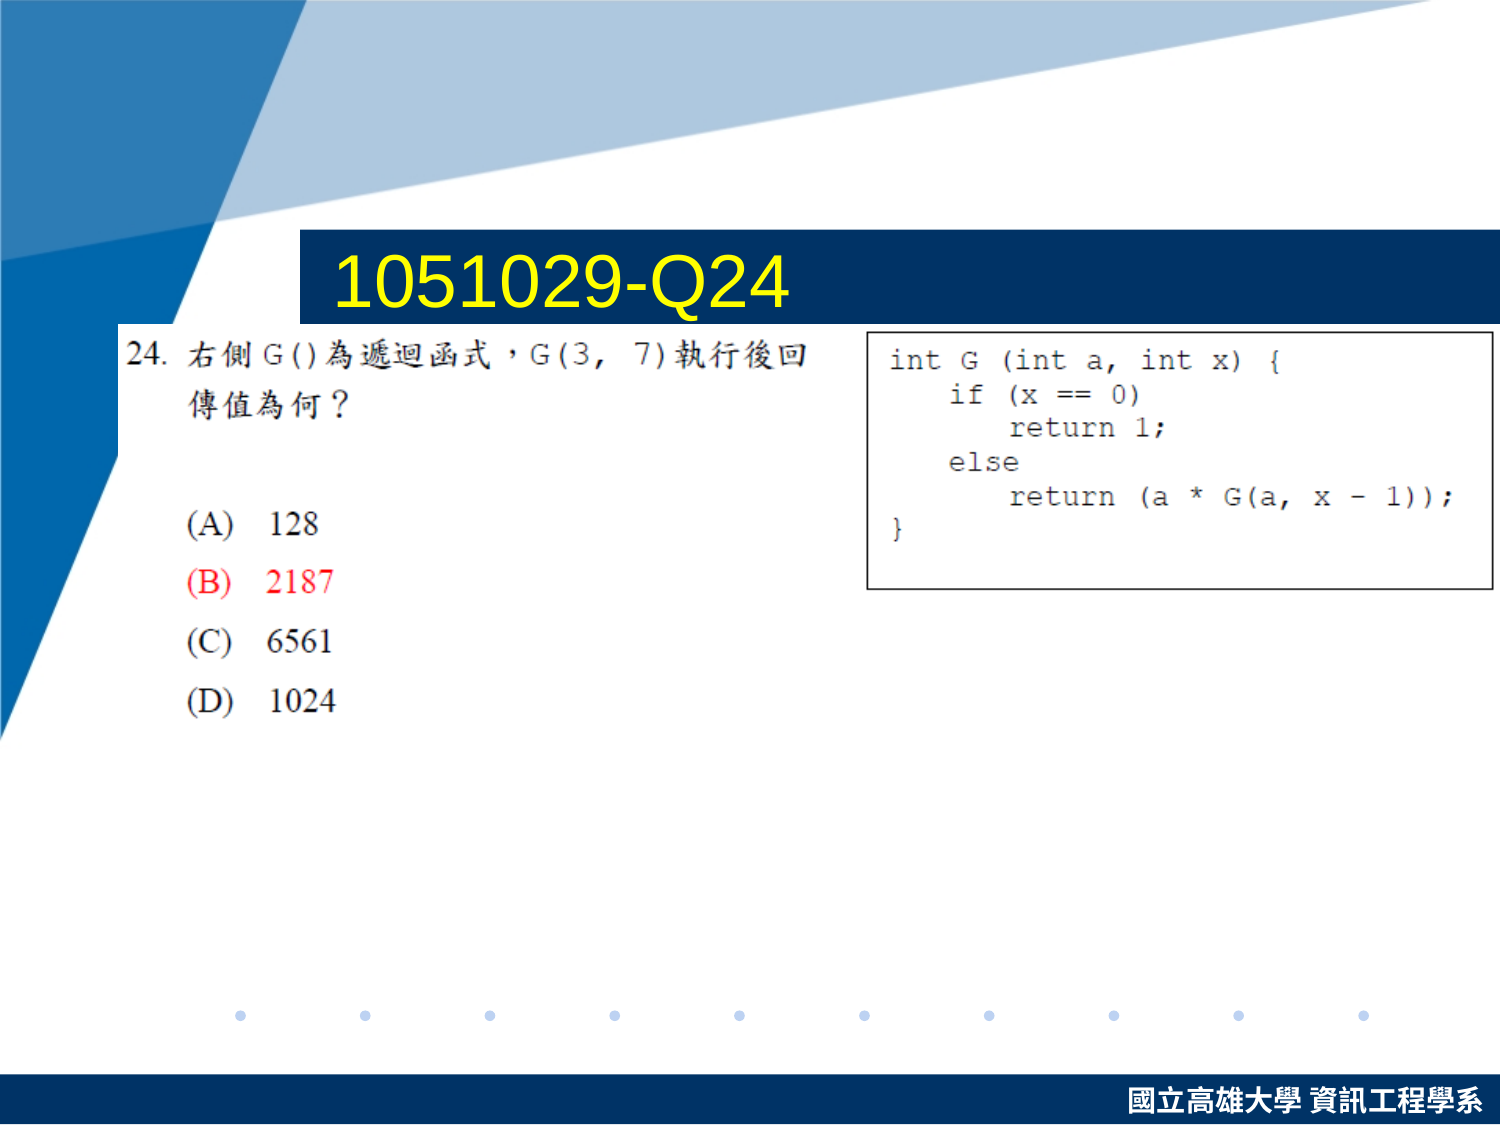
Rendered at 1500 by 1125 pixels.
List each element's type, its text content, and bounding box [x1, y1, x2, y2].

title 1051029-Q24 [300, 229, 1500, 324]
picture [0, 0, 1500, 842]
